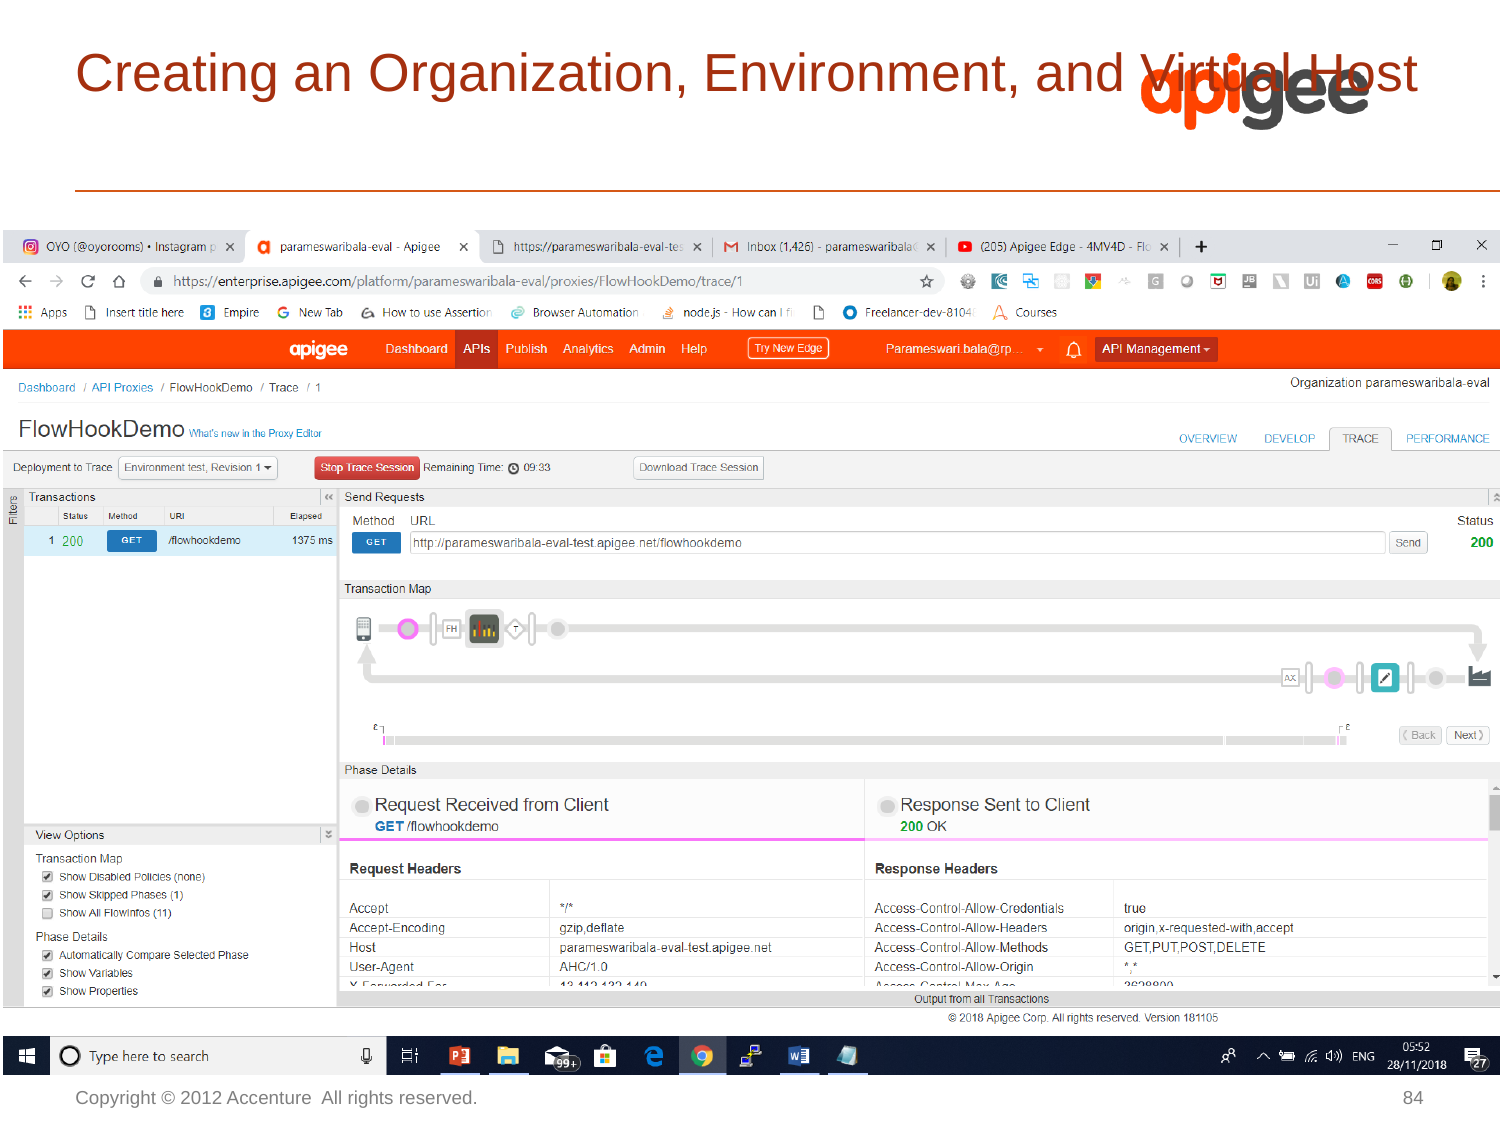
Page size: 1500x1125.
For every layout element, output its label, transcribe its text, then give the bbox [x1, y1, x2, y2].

picture [2, 230, 1500, 1075]
title Creating an Organization, Environment, and Virtual Host [75, 27, 1422, 157]
